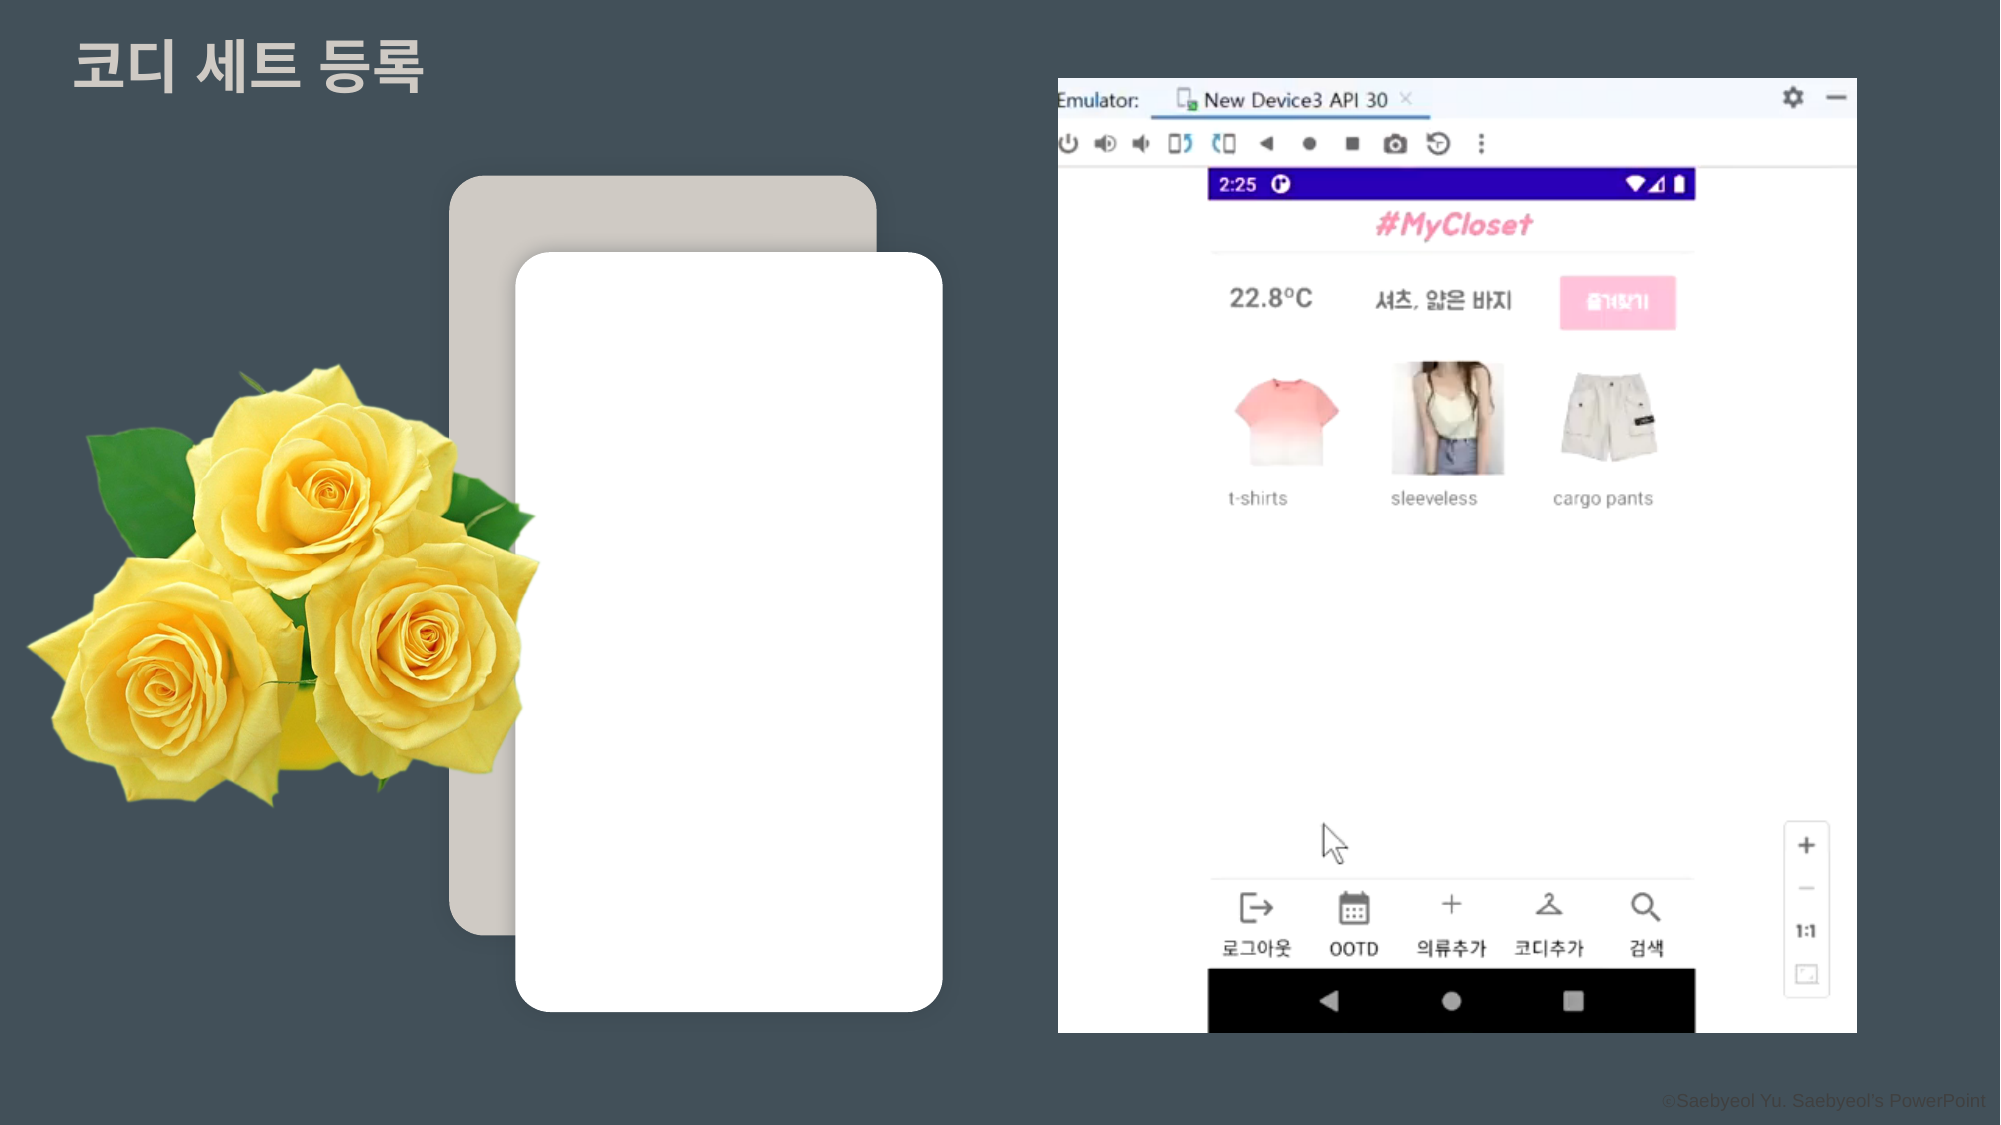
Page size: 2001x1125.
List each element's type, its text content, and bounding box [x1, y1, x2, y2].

picture [0, 360, 585, 828]
text_box [448, 174, 878, 360]
text_box [448, 828, 502, 937]
text_box 코디 세트 등록 [57, 22, 441, 108]
text_box [514, 251, 944, 1014]
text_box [1057, 77, 1858, 1034]
